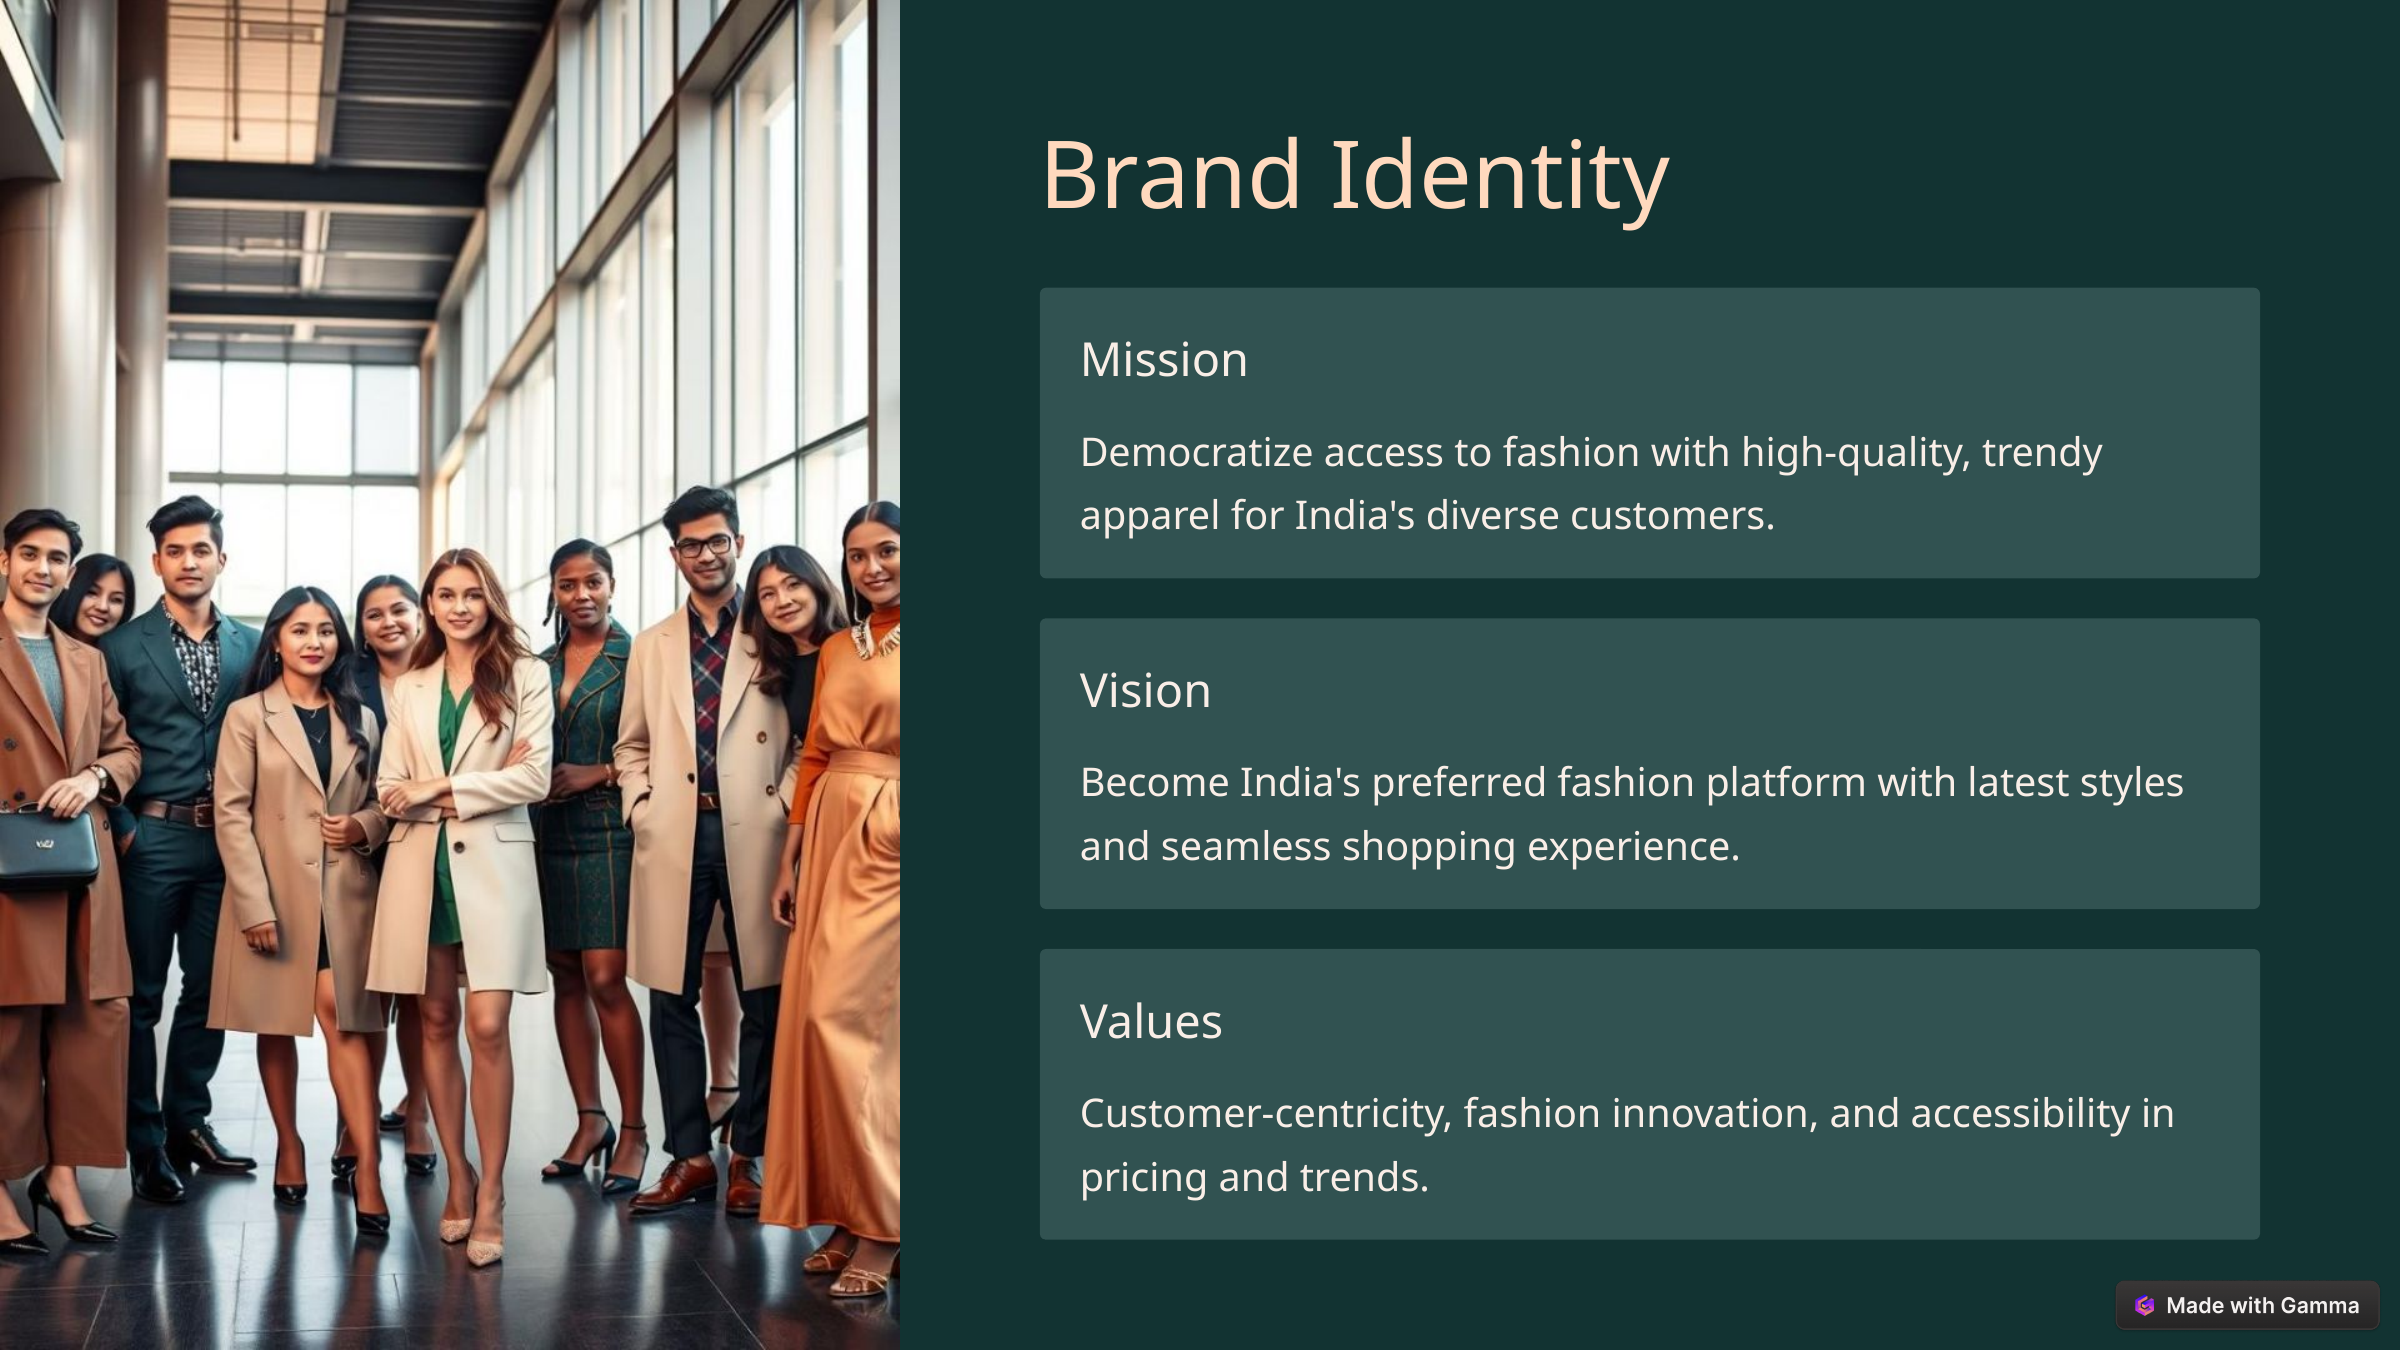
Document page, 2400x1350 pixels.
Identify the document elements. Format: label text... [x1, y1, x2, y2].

text_box [1039, 618, 2261, 910]
text_box Become India's preferred fashion platform with latest styles and seamless shopping experience. [1079, 741, 2221, 869]
picture [2106, 1271, 2389, 1339]
text_box [1039, 287, 2261, 579]
text_box Brand Identity [1039, 110, 1981, 228]
text_box Vision [1079, 658, 1551, 718]
text_box Democratize access to fashion with high-quality, trendy apparel for India's diverse customers. [1079, 410, 2221, 539]
text_box [1039, 948, 2261, 1240]
text_box Customer-centricity, fashion innovation, and accessibility in pricing and trends. [1079, 1071, 2221, 1200]
text_box Mission [1079, 327, 1551, 387]
picture [0, 0, 900, 1350]
text_box Values [1079, 989, 1551, 1048]
